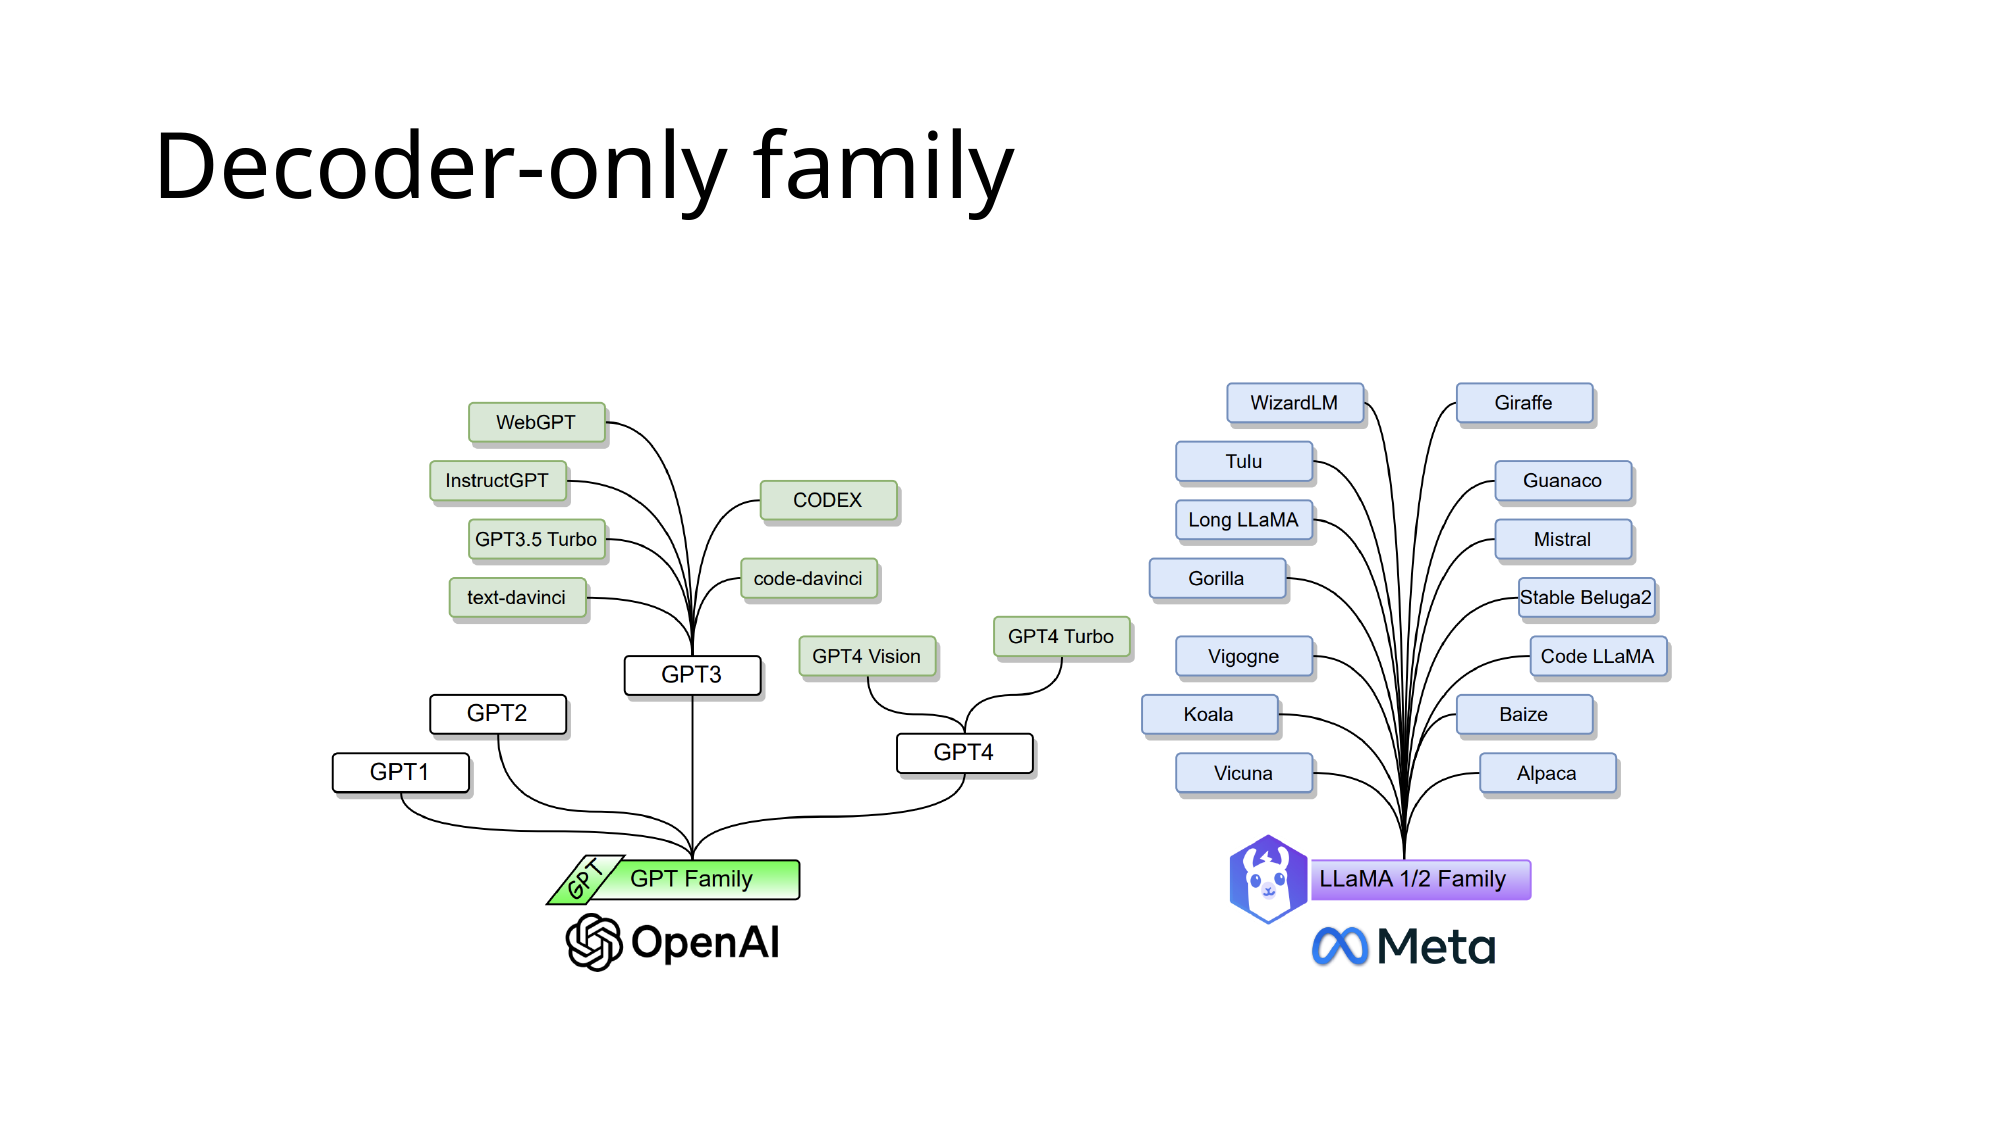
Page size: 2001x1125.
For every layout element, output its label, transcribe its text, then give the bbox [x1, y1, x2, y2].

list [306, 299, 1693, 1014]
title Decoder-only family [137, 59, 1863, 278]
